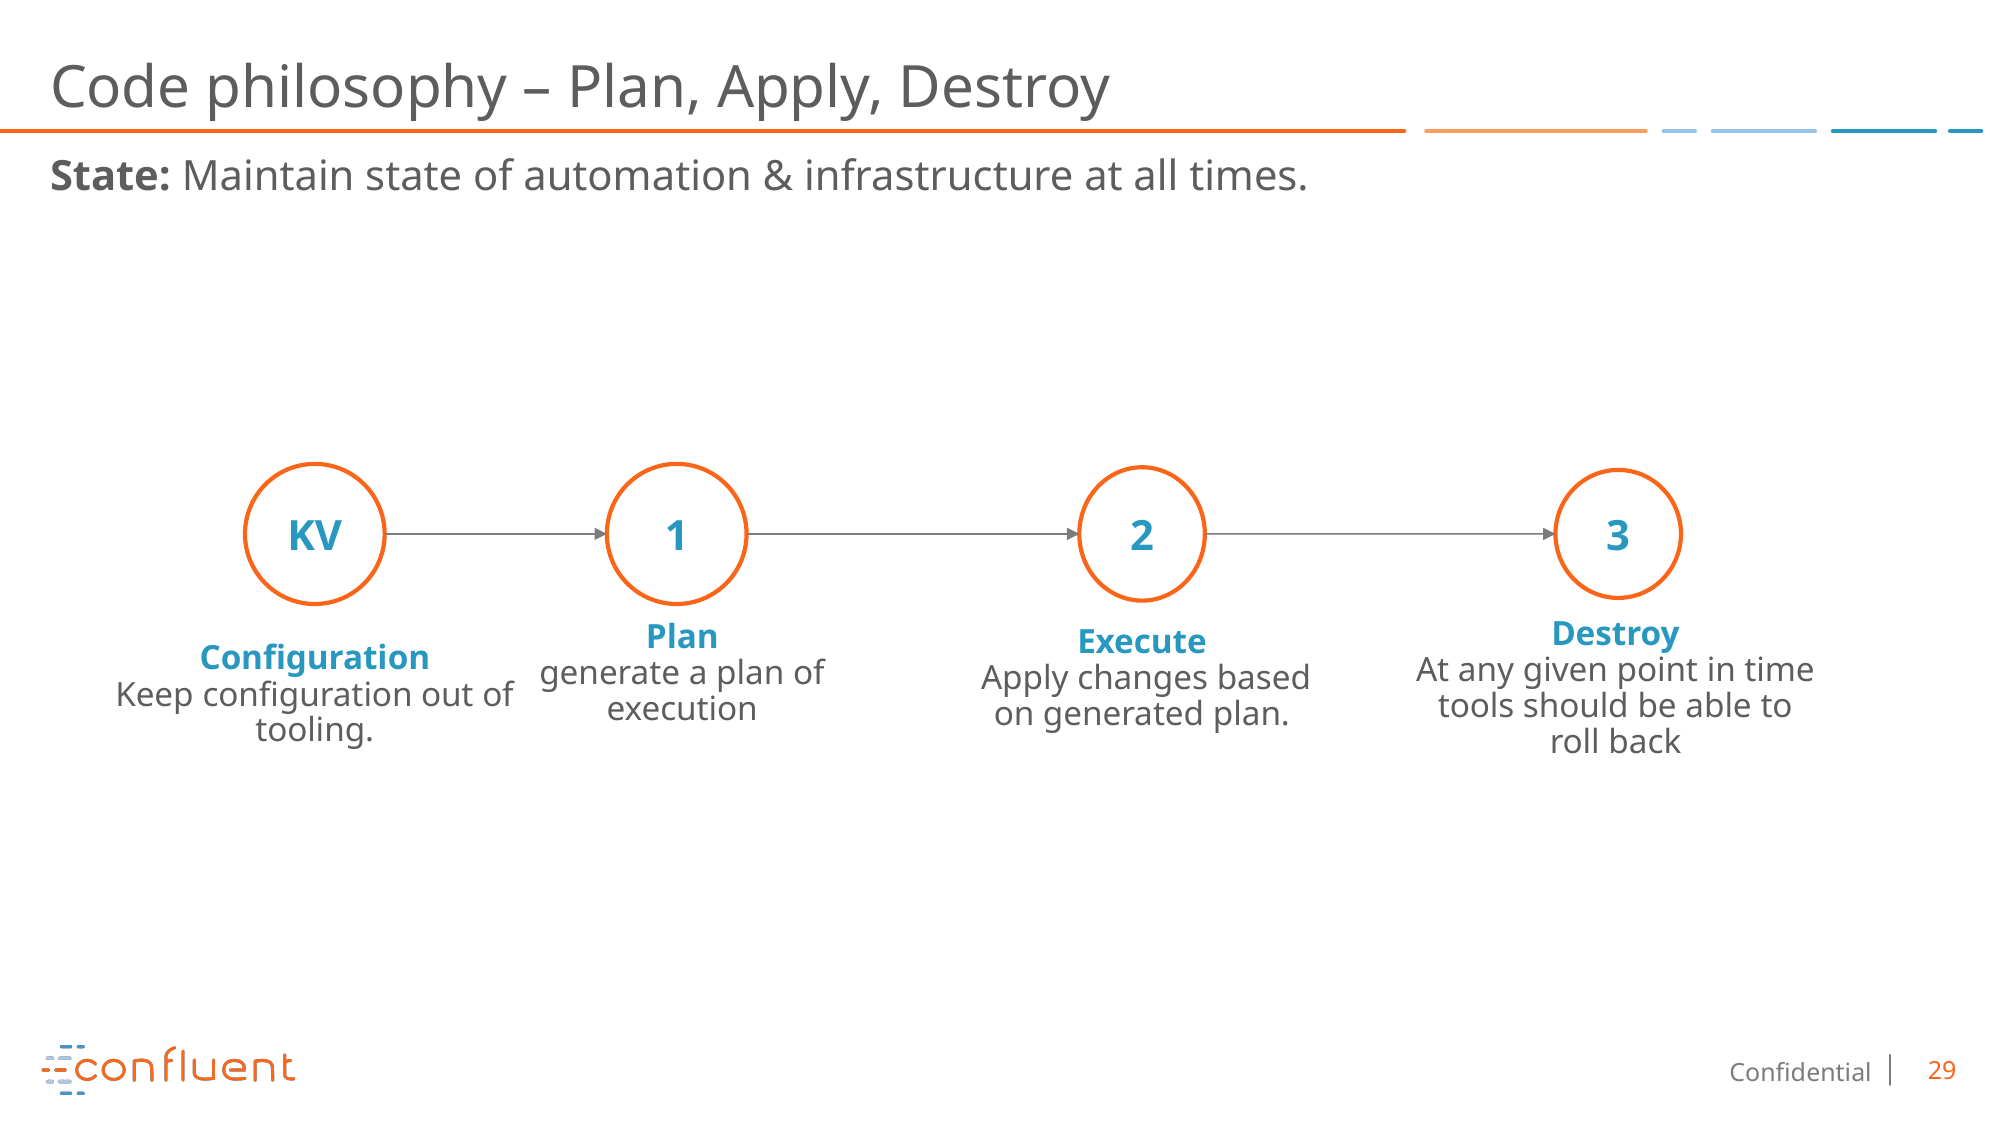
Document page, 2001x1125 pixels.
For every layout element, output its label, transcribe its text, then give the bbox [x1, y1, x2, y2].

text_box Plan generate a plan of execution [467, 612, 898, 723]
text_box 3 [1555, 469, 1682, 598]
text_box KV [244, 463, 385, 605]
title Code philosophy – Plan, Apply, Destroy [50, 0, 1950, 128]
text_box Destroy At any given point in time tools should be able to roll back [1400, 609, 1831, 693]
text_box 2 [1079, 467, 1205, 601]
text_box 1 [606, 463, 747, 605]
list State: Maintain state of automation & infrastructure at all times. [50, 147, 1950, 227]
text_box Configuration Keep configuration out of tooling. [99, 633, 530, 744]
text_box Execute Apply changes based on generated plan. [948, 617, 1336, 723]
picture [41, 1045, 295, 1095]
